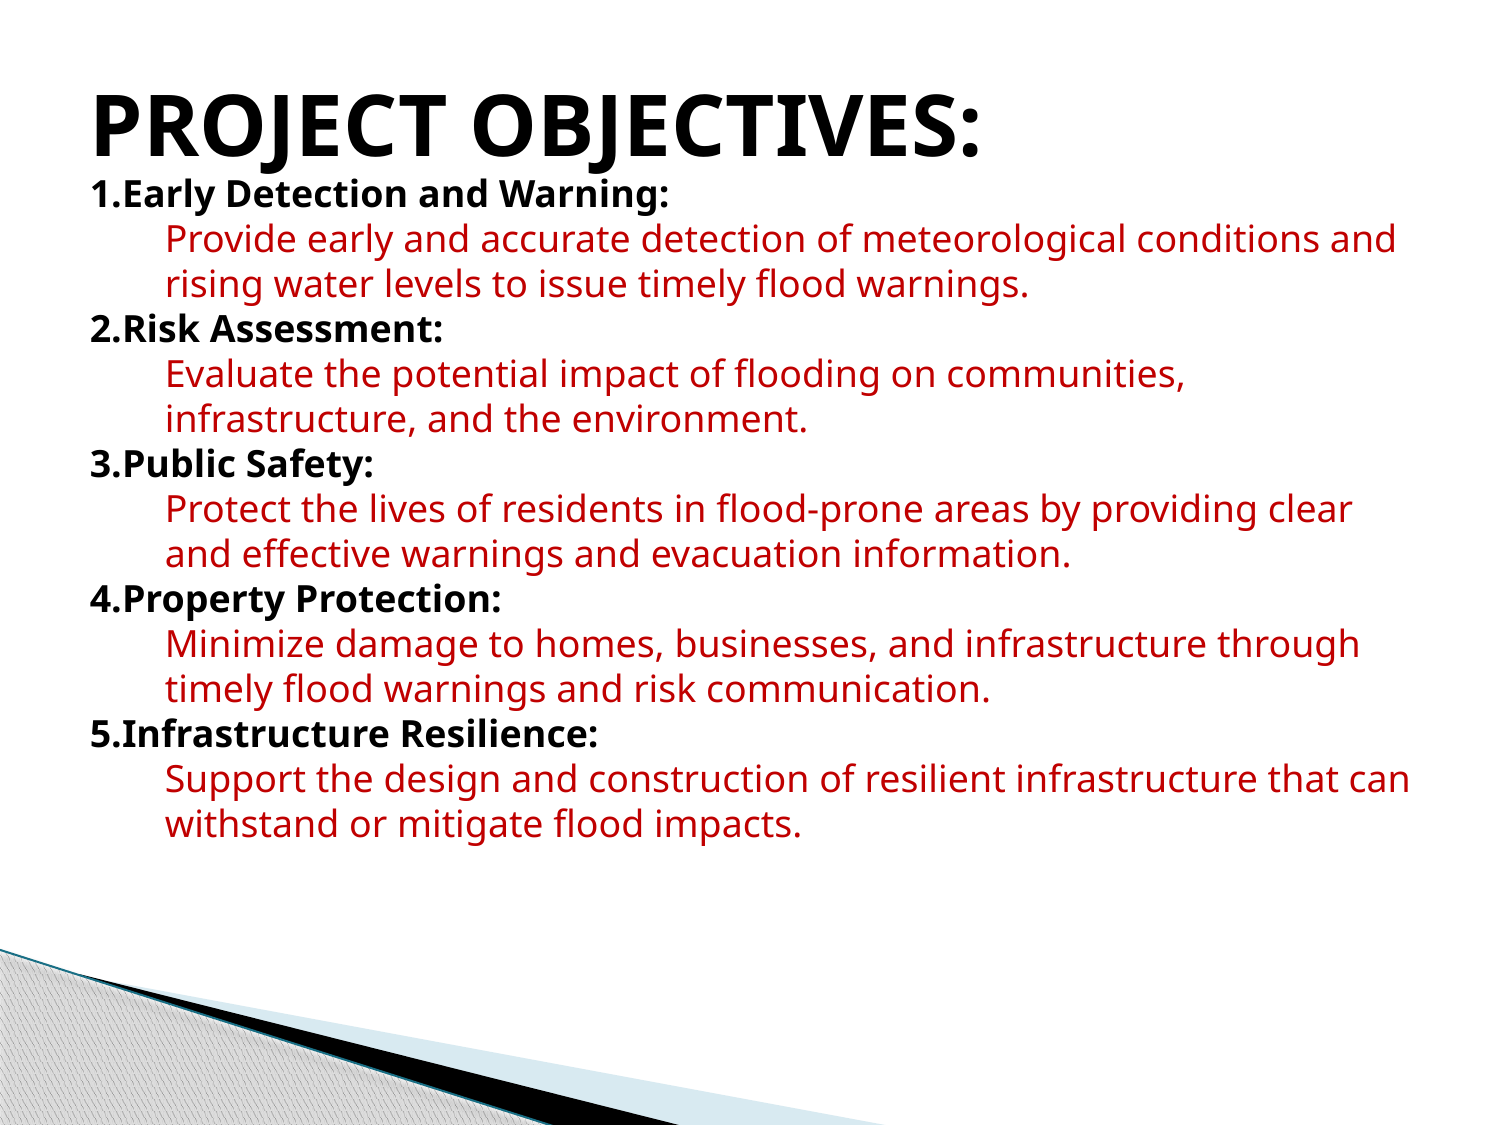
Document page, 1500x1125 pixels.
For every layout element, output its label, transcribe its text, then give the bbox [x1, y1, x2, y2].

text_box 1.Early Detection and Warning: Provide early and accurate detection of meteorological conditions and rising water levels to issue timely flood warnings. 2.Risk Assessment: Evaluate the potential impact of flooding on communities, infrastructure, and the environment. 3.Public Safety: Protect the lives of residents in flood-prone areas by providing clear and effective warnings and evacuation information. 4.Property Protection: Minimize damage to homes, businesses, and infrastructure through timely flood warnings and risk communication. 5.Infrastructure Resilience: Support the design and construction of resilient infrastructure that can withstand or mitigate flood impacts. [74, 162, 1438, 898]
title PROJECT OBJECTIVES: [75, 45, 1388, 162]
